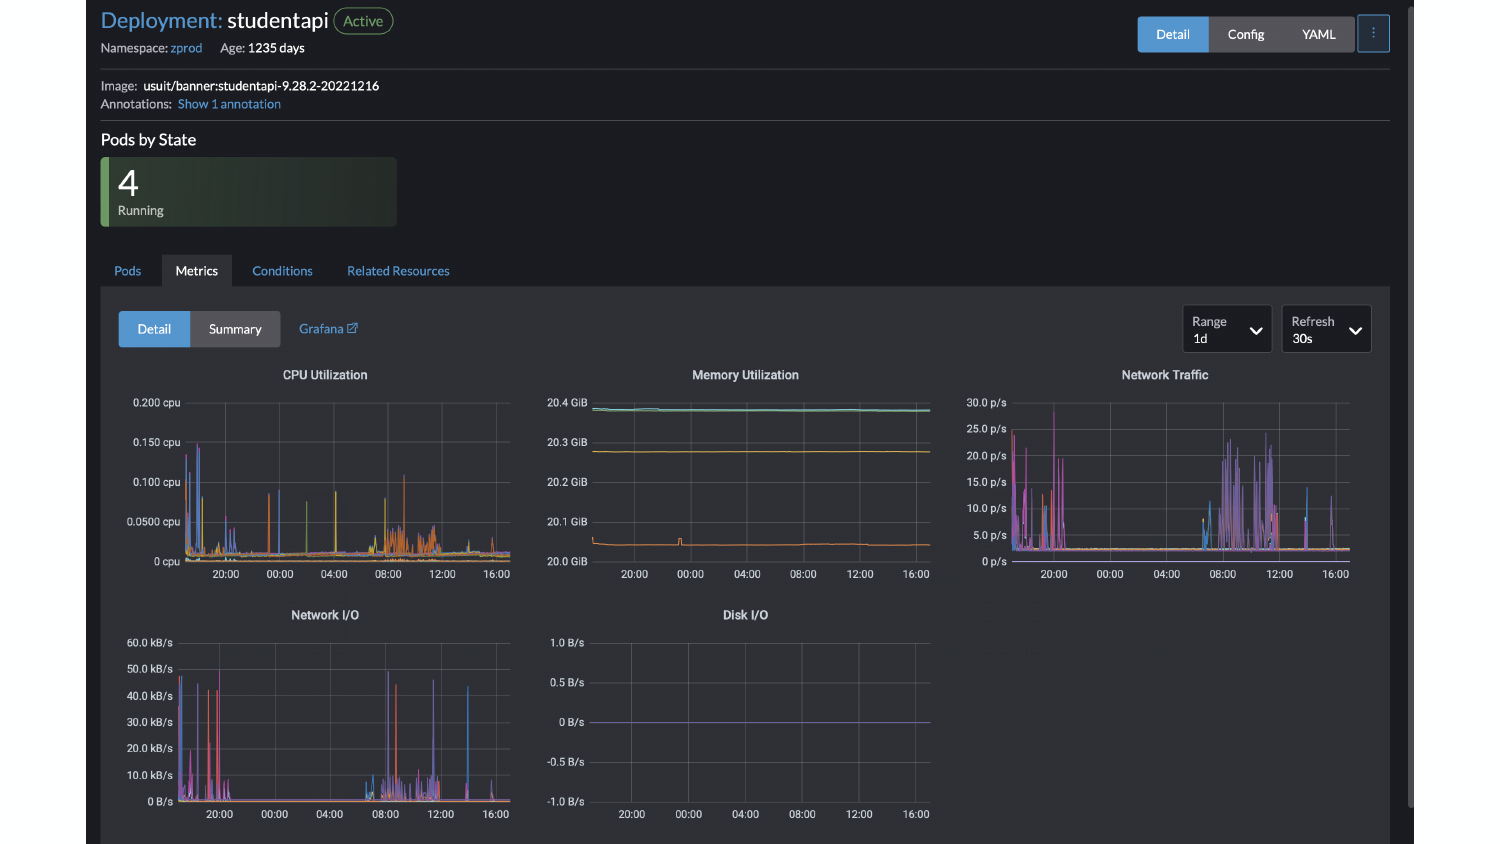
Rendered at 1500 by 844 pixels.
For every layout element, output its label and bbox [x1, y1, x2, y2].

picture [86, 0, 1414, 844]
